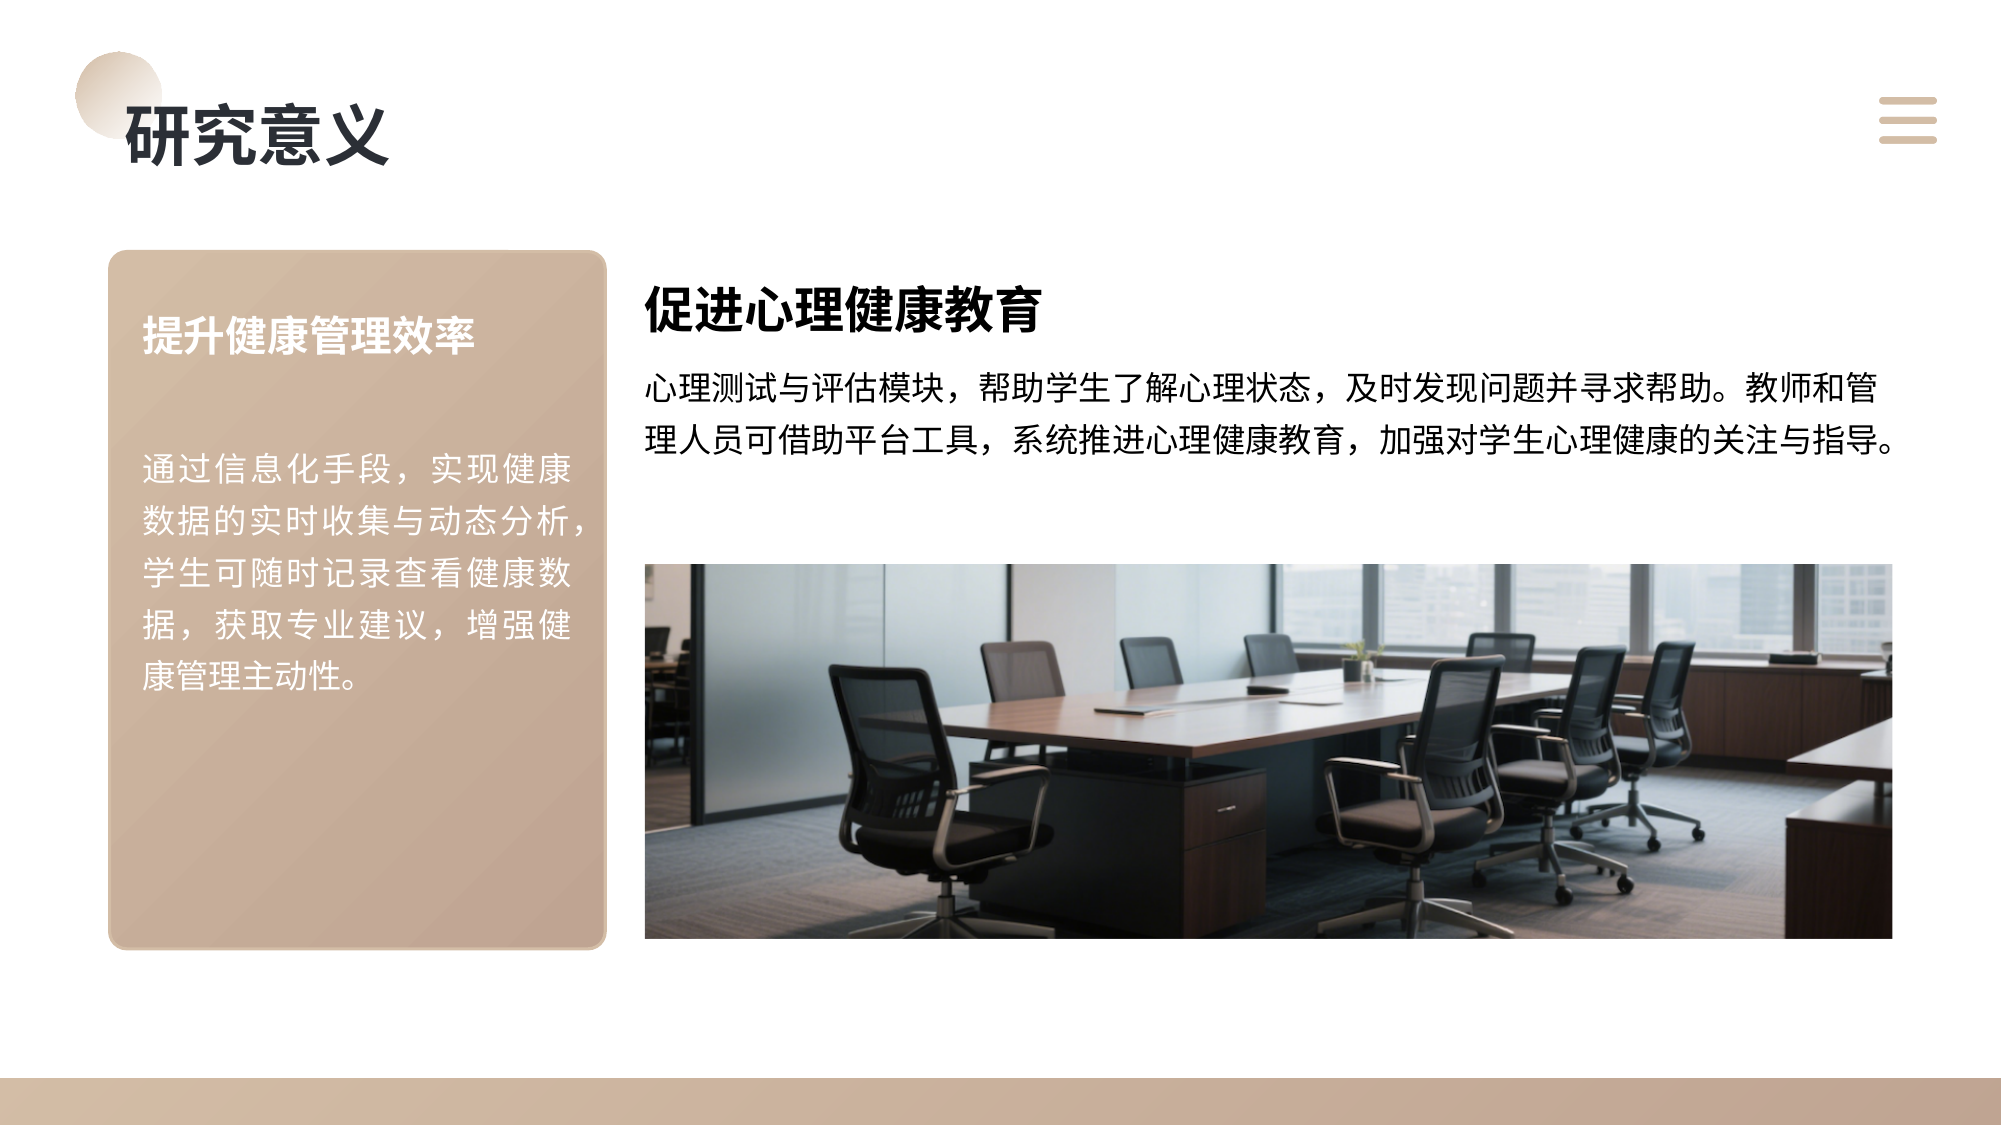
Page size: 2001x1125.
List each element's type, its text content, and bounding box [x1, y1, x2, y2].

text_box 通过信息化手段，实现健康数据的实时收集与动态分析，学生可随时记录查看健康数据，获取专业建议，增强健康管理主动性。 [127, 428, 588, 703]
text_box 促进心理健康教育 [629, 271, 1896, 347]
text_box [1879, 97, 1937, 105]
text_box 提升健康管理效率 [127, 302, 588, 368]
text_box [109, 251, 606, 949]
text_box 心理测试与评估模块，帮助学生了解心理状态，及时发现问题并寻求帮助。教师和管理人员可借助平台工具，系统推进心理健康教育，加强对学生心理健康的关注与指导。 [629, 348, 1896, 467]
text_box [0, 1078, 2000, 1125]
text_box [1879, 136, 1937, 144]
text_box 研究意义 [109, 85, 1139, 181]
text_box [1879, 116, 1937, 124]
picture [644, 563, 1893, 939]
text_box [57, 33, 170, 147]
